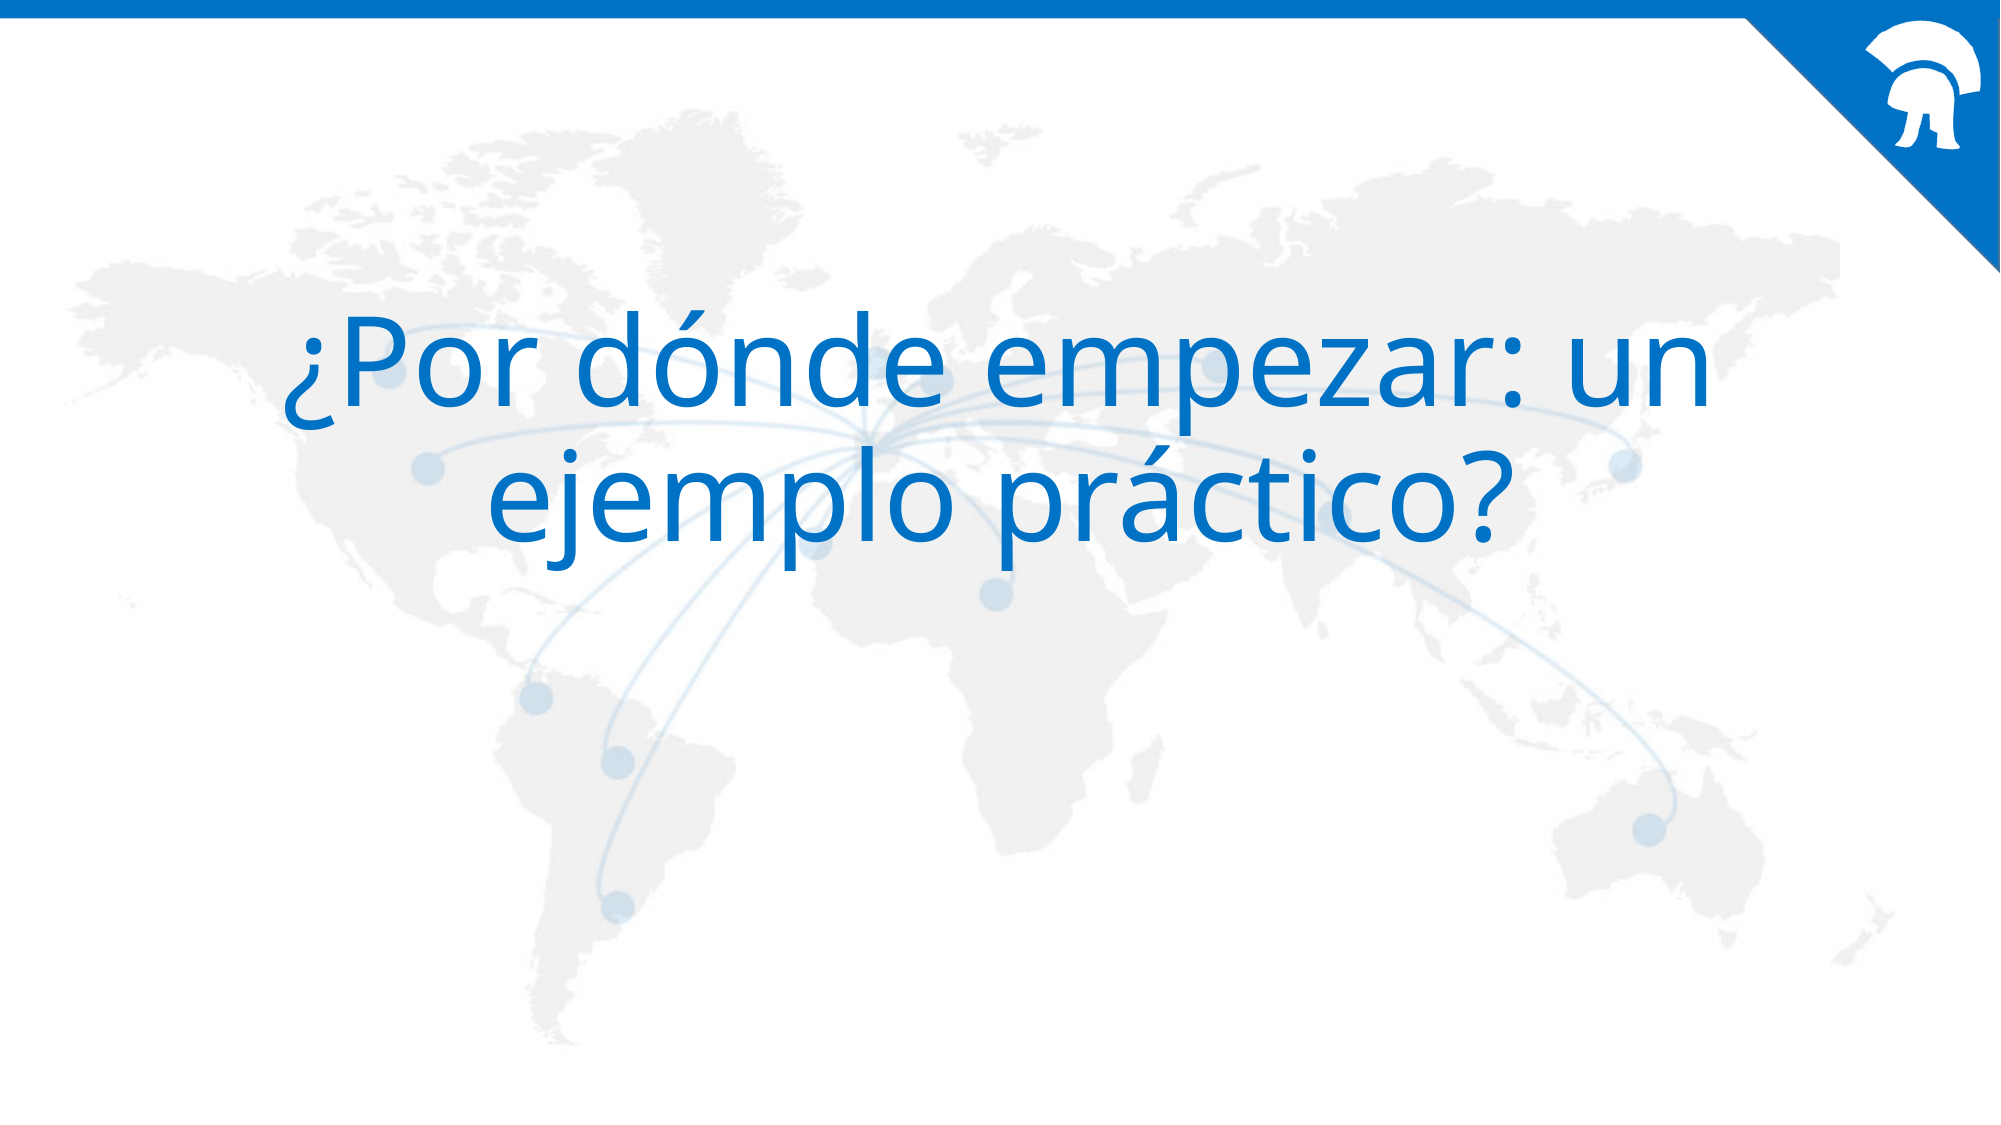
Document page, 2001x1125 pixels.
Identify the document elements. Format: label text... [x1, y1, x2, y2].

title ¿Por dónde empezar: un ejemplo práctico? [249, 184, 1750, 576]
picture [0, 0, 2001, 1125]
